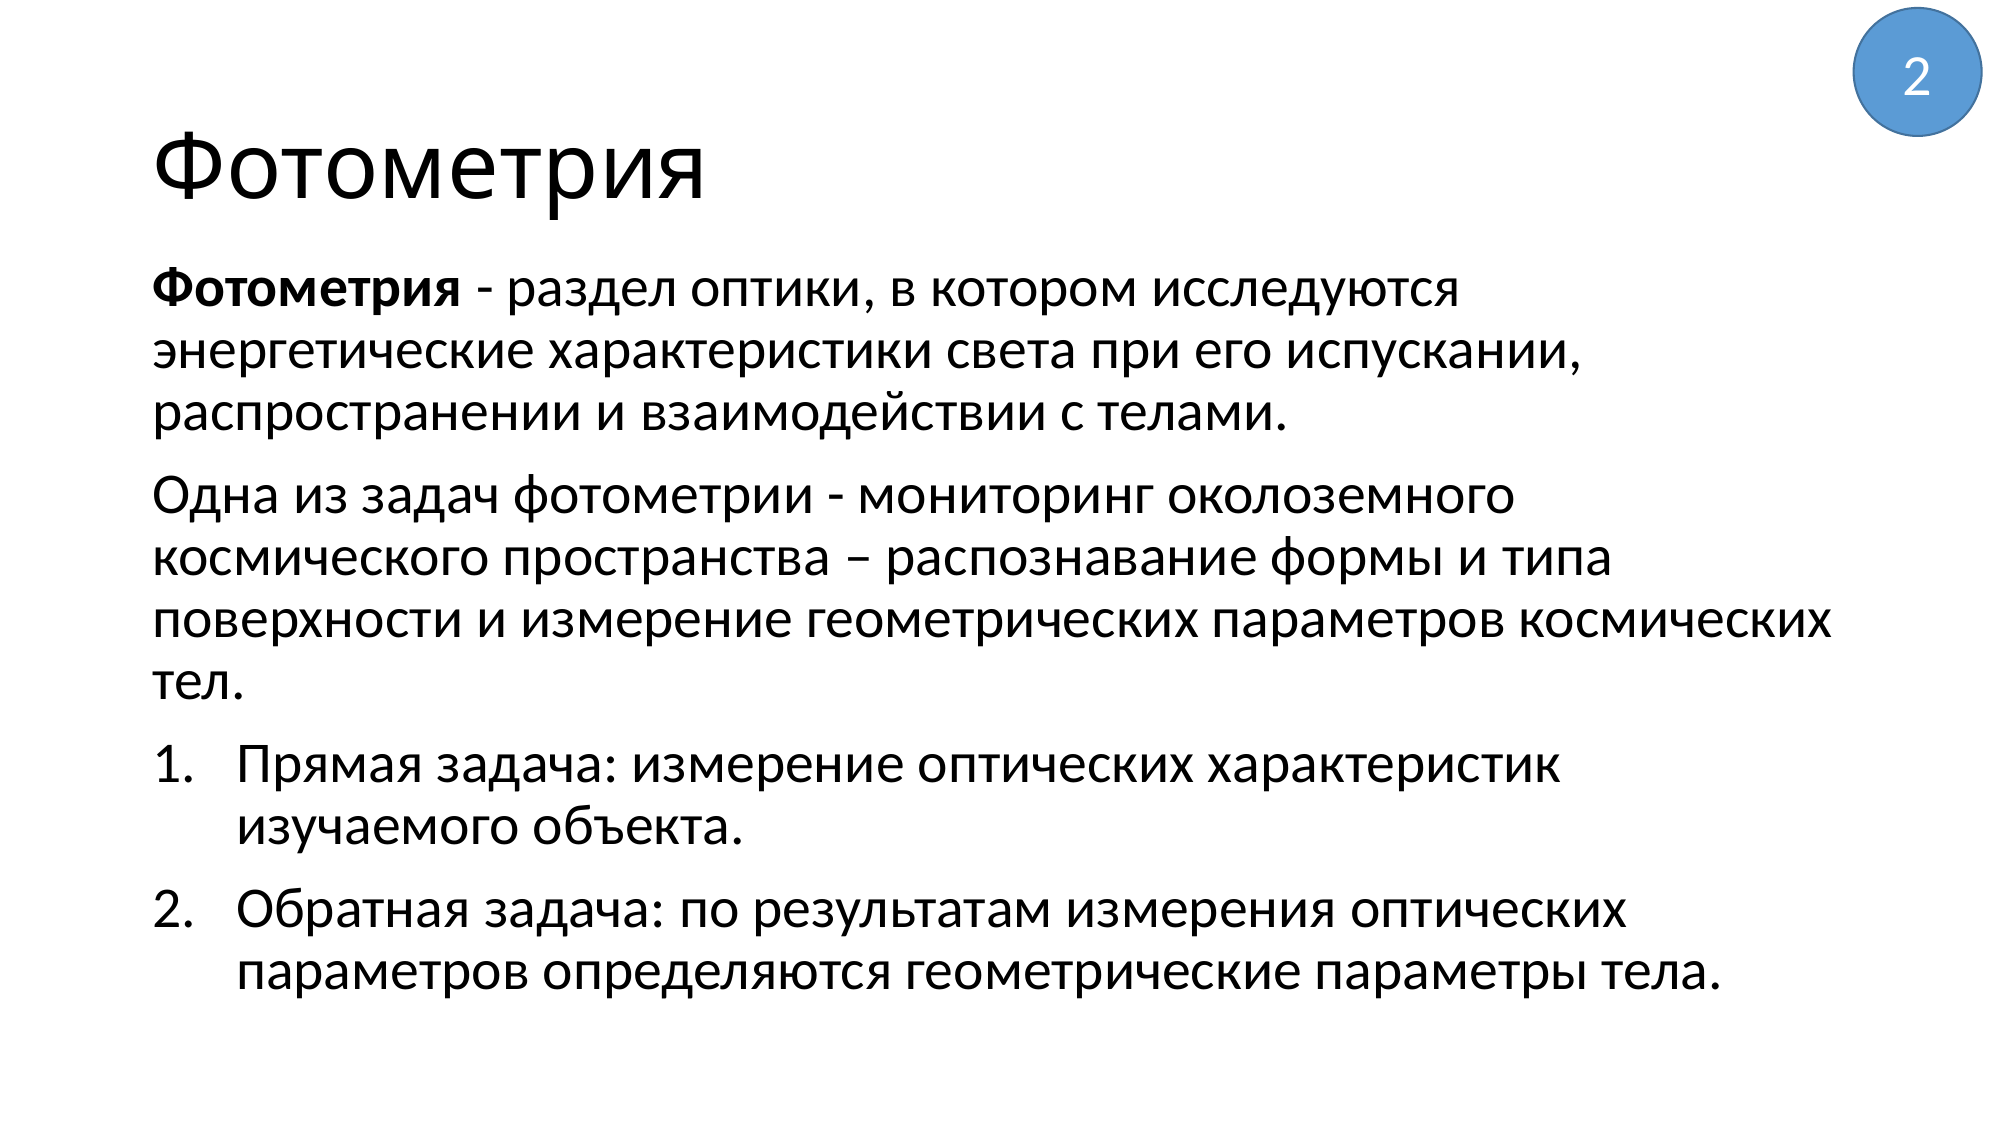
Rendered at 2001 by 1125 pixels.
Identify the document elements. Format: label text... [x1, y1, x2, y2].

text_box 2 [1852, 6, 1983, 137]
list Фотометрия - раздел оптики, в котором исследуются энергетические характеристики света при его испускании, распространении и взаимодействии с телами. Одна из задач фотометрии - мониторинг околоземного космического пространства – распознавание формы и типа поверхности и измерение геометрических параметров космических тел. Прямая задача: измерение оптических характеристик изучаемого объекта. Обратная задача: по результатам измерения оптических параметров определяются геометрические параметры тела. [137, 248, 1863, 1014]
title Фотометрия [137, 59, 1863, 248]
